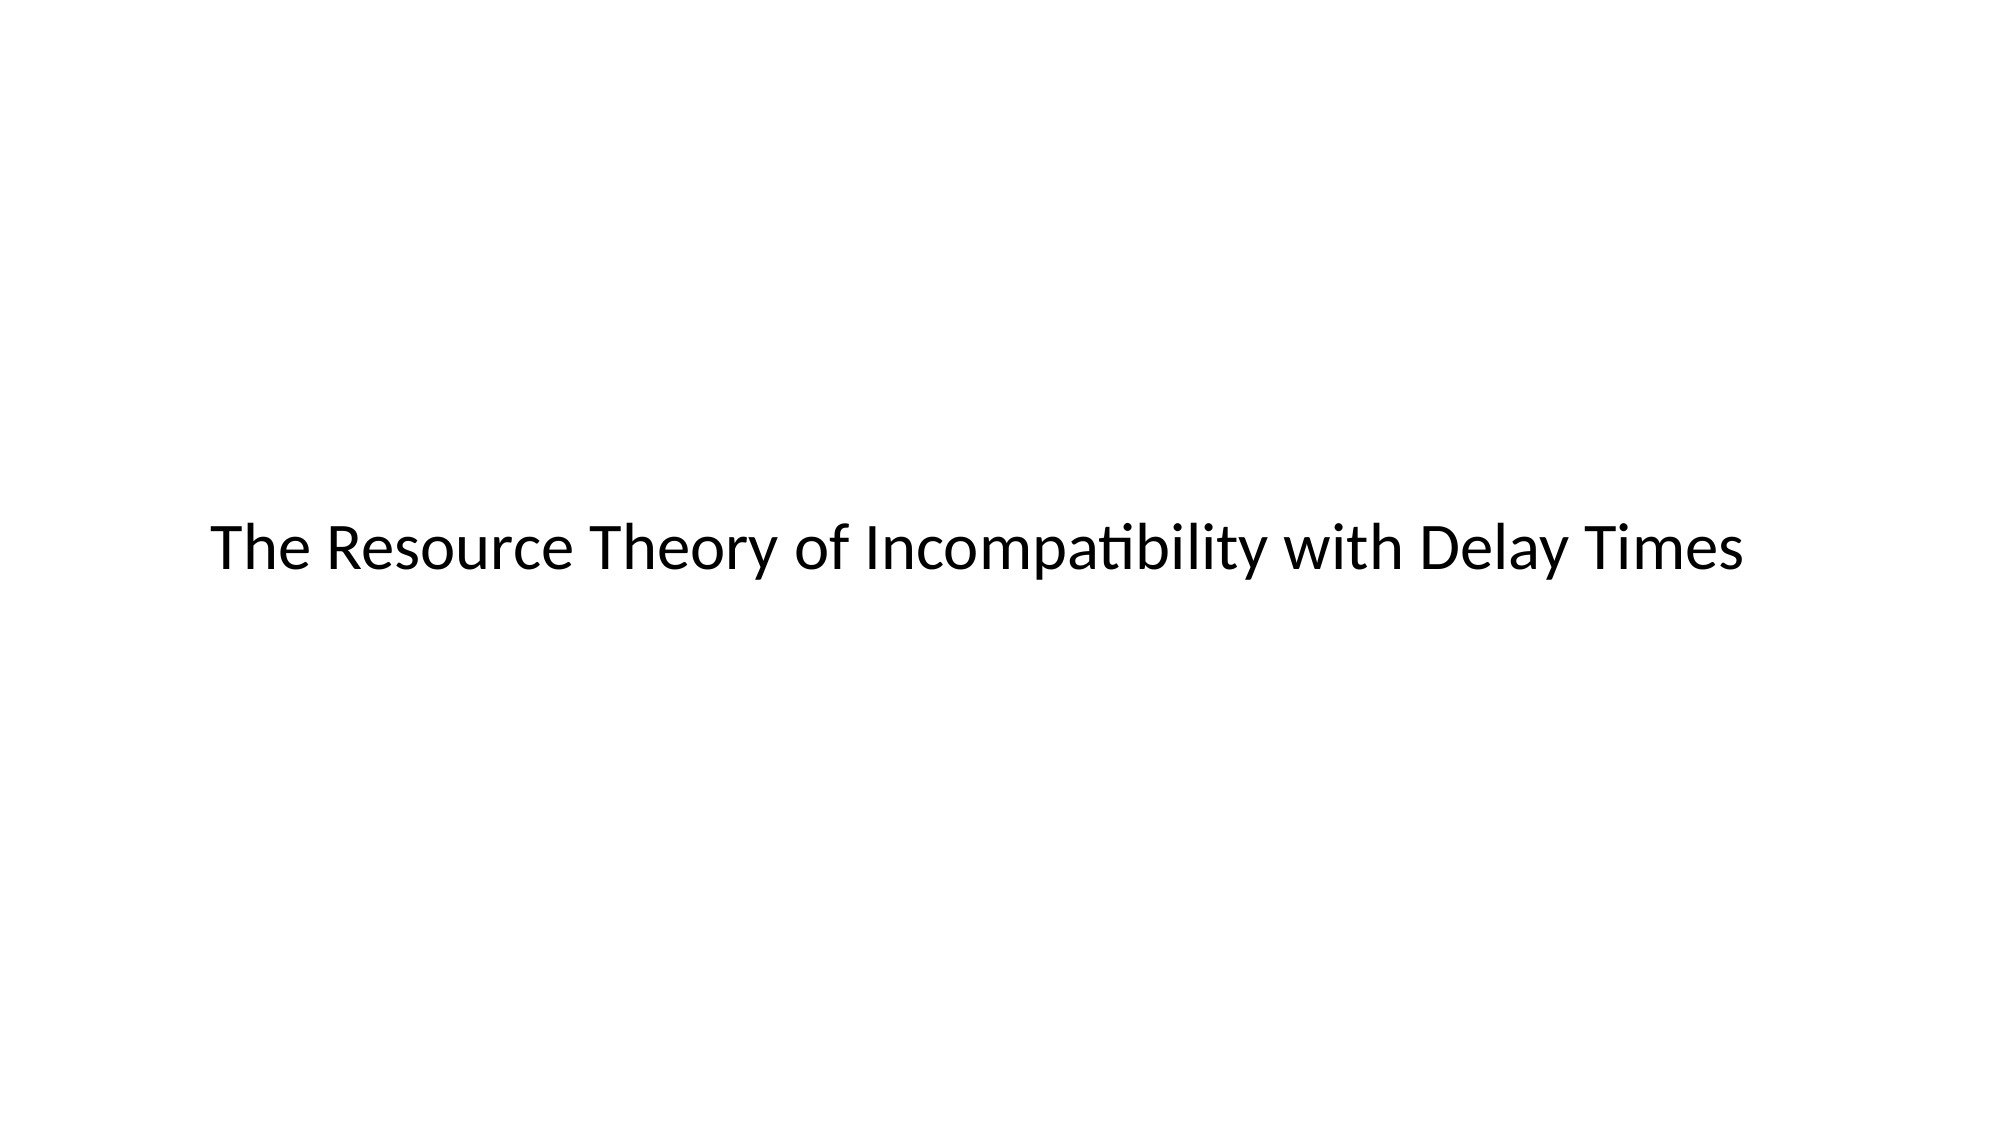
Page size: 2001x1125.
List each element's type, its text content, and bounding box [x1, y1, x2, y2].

text_box The Resource Theory of Incompatibility with Delay Times [196, 495, 1761, 591]
